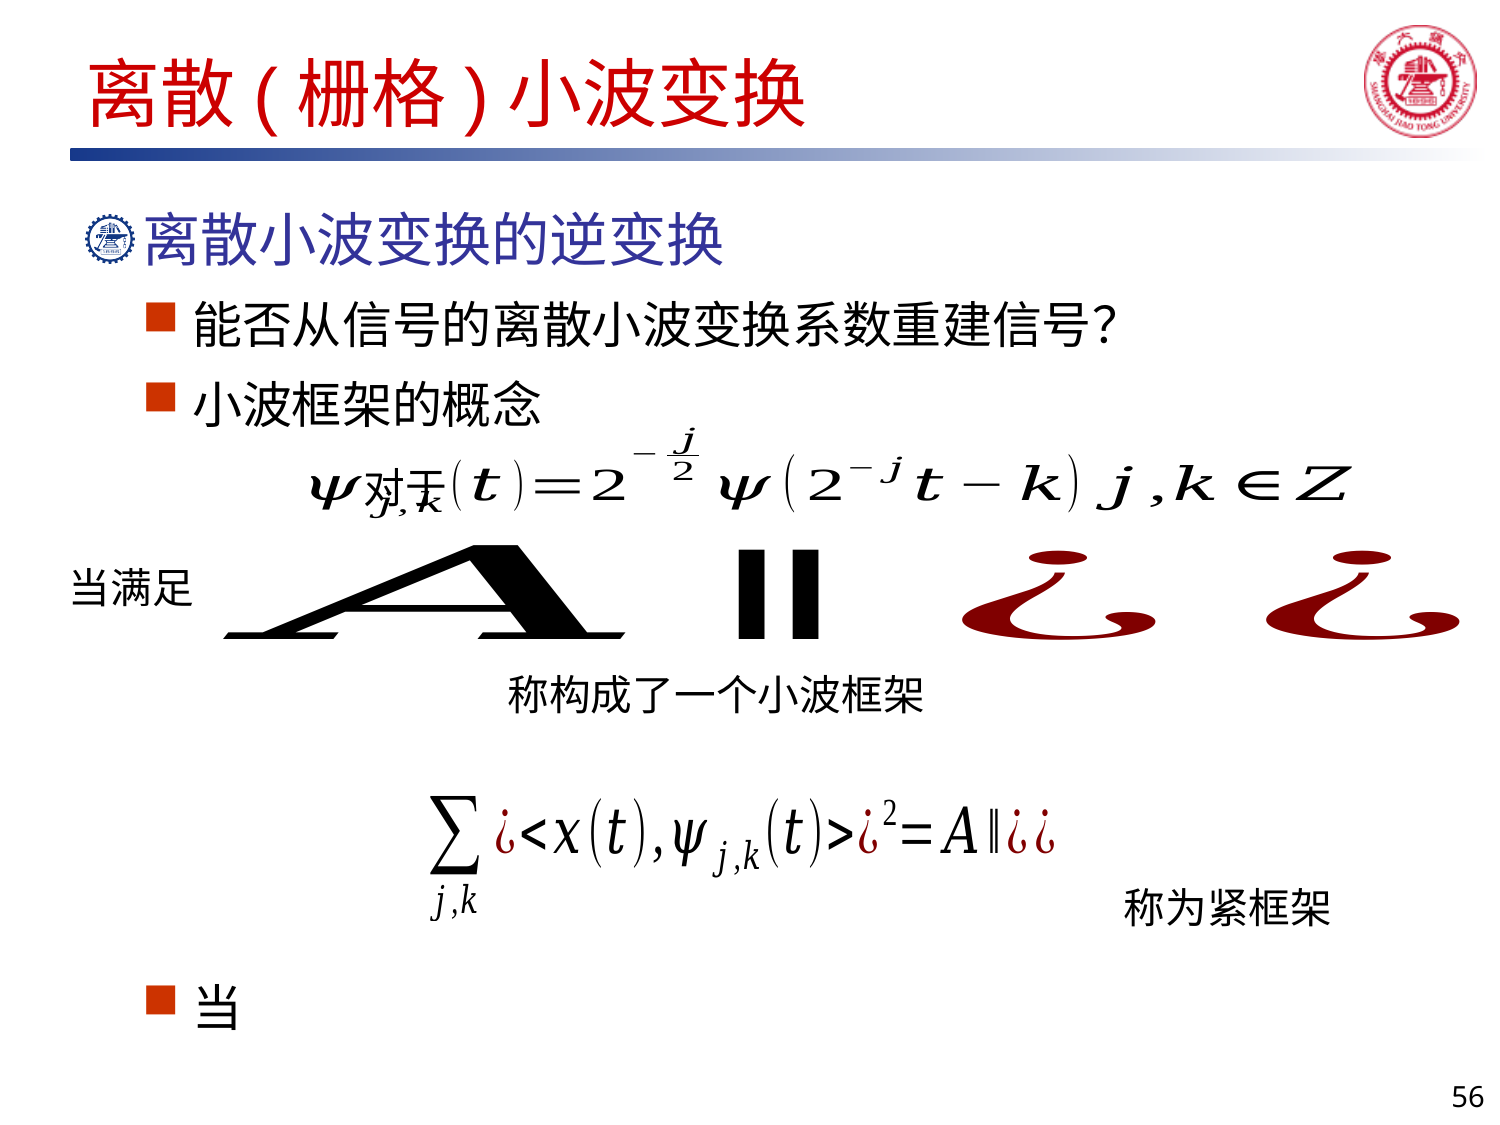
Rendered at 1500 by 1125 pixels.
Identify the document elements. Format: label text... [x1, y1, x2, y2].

text_box 当满足 [53, 554, 209, 620]
slide_number 56 [1370, 1070, 1500, 1125]
text_box 对于 [348, 453, 463, 519]
title 离散(栅格)小波变换 [70, 31, 1164, 144]
picture [1364, 25, 1477, 138]
picture [85, 214, 135, 264]
